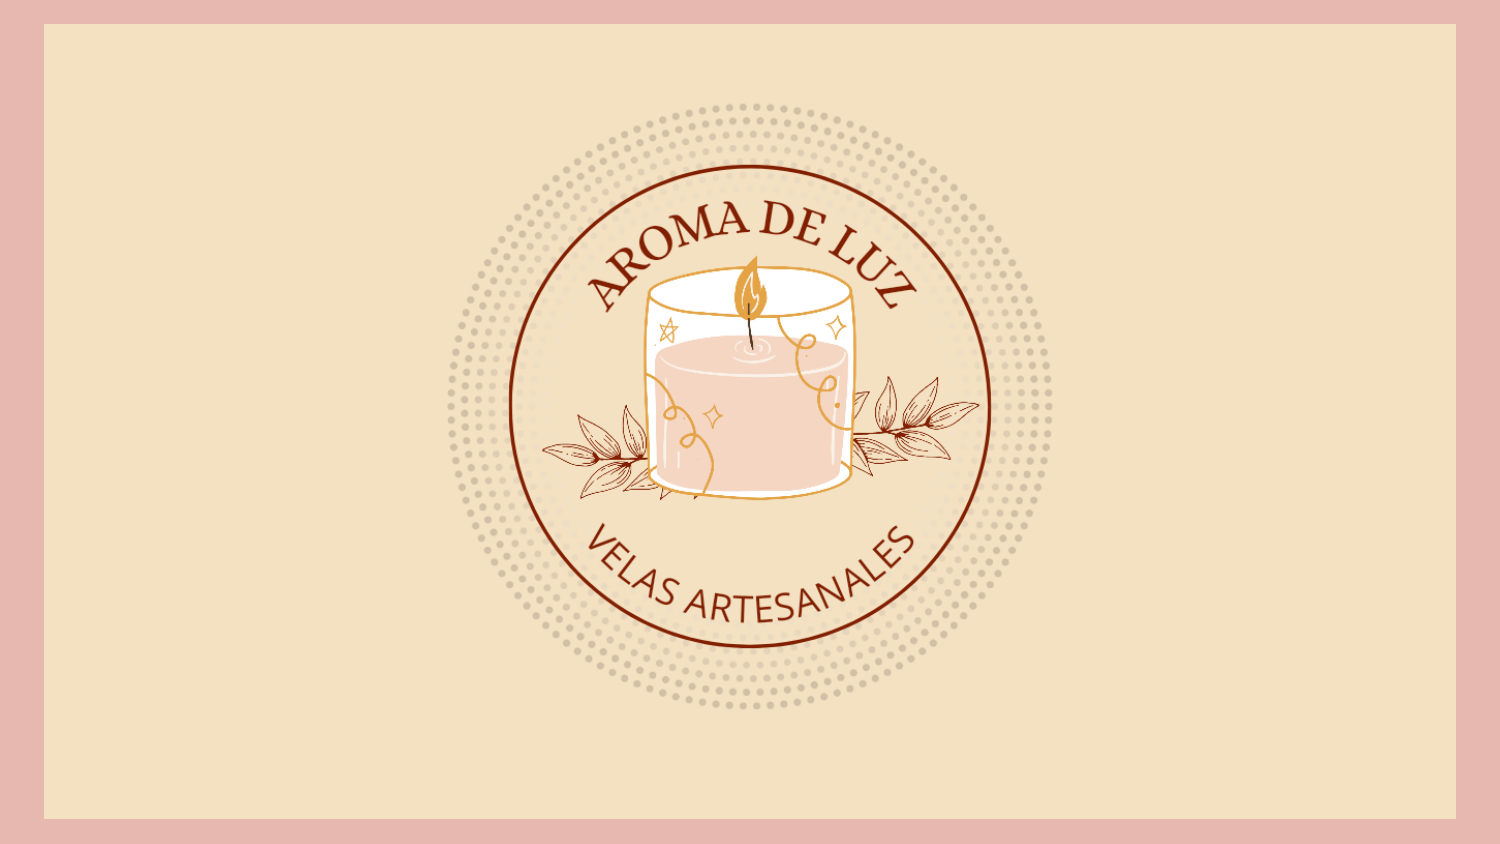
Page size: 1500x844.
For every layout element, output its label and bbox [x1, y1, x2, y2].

picture [43, 24, 1457, 819]
